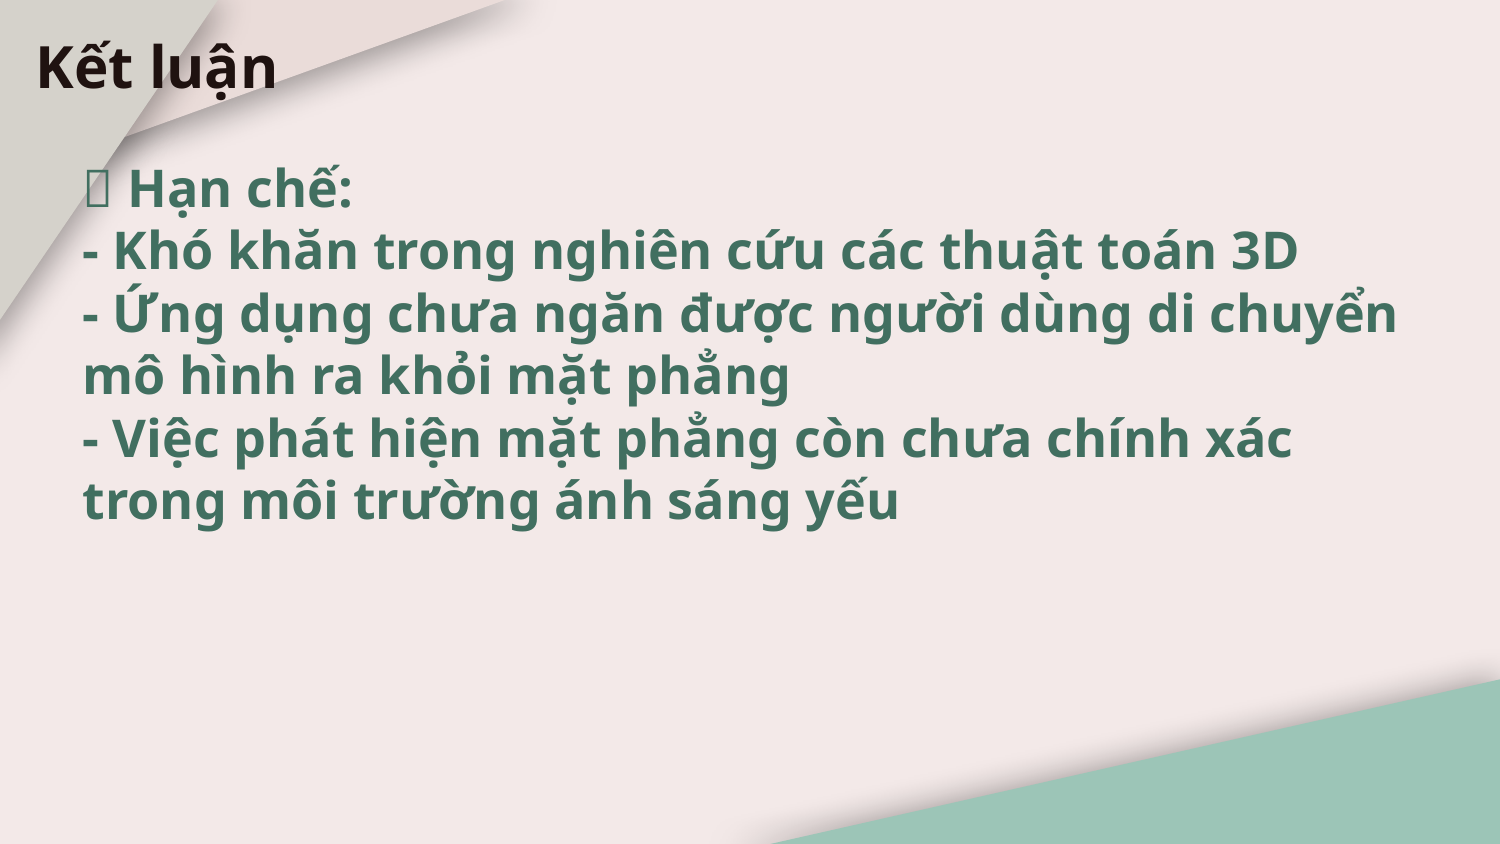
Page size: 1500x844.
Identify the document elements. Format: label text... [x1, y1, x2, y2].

text_box [770, 679, 1500, 844]
text_box Kết luận [20, 23, 912, 108]
text_box  Hạn chế: - Khó khăn trong nghiên cứu các thuật toán 3D - Ứng dụng chưa ngăn được người dùng di chuyển mô hình ra khỏi mặt phẳng - Việc phát hiện mặt phẳng còn chưa chính xác trong môi trường ánh sáng yếu [68, 147, 1442, 538]
